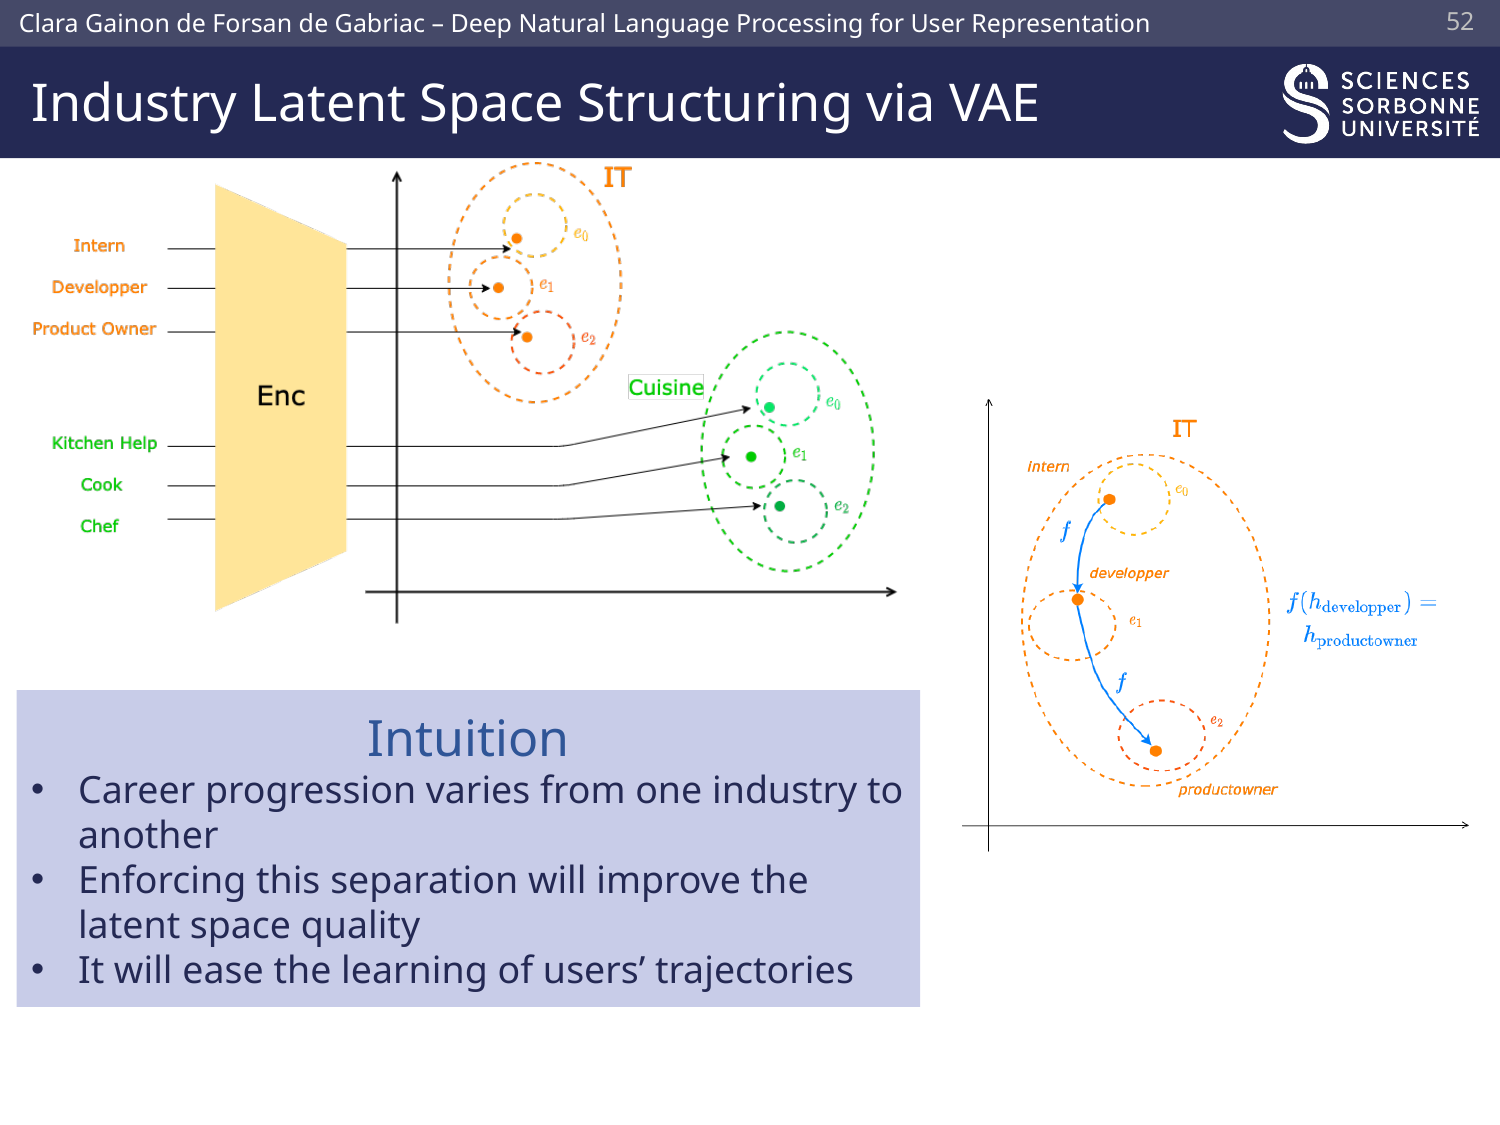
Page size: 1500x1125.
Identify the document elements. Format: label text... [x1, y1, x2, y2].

slide_number 51 [1411, 0, 1490, 54]
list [16, 160, 907, 633]
picture [955, 391, 1481, 859]
text_box Intuition Career progression varies from one industry to another Enforcing this separation will improve the latent space quality It will ease the learning of users’ trajectories [16, 690, 921, 1007]
title Industry Latent Space Structuring via VAE [16, 48, 1266, 161]
